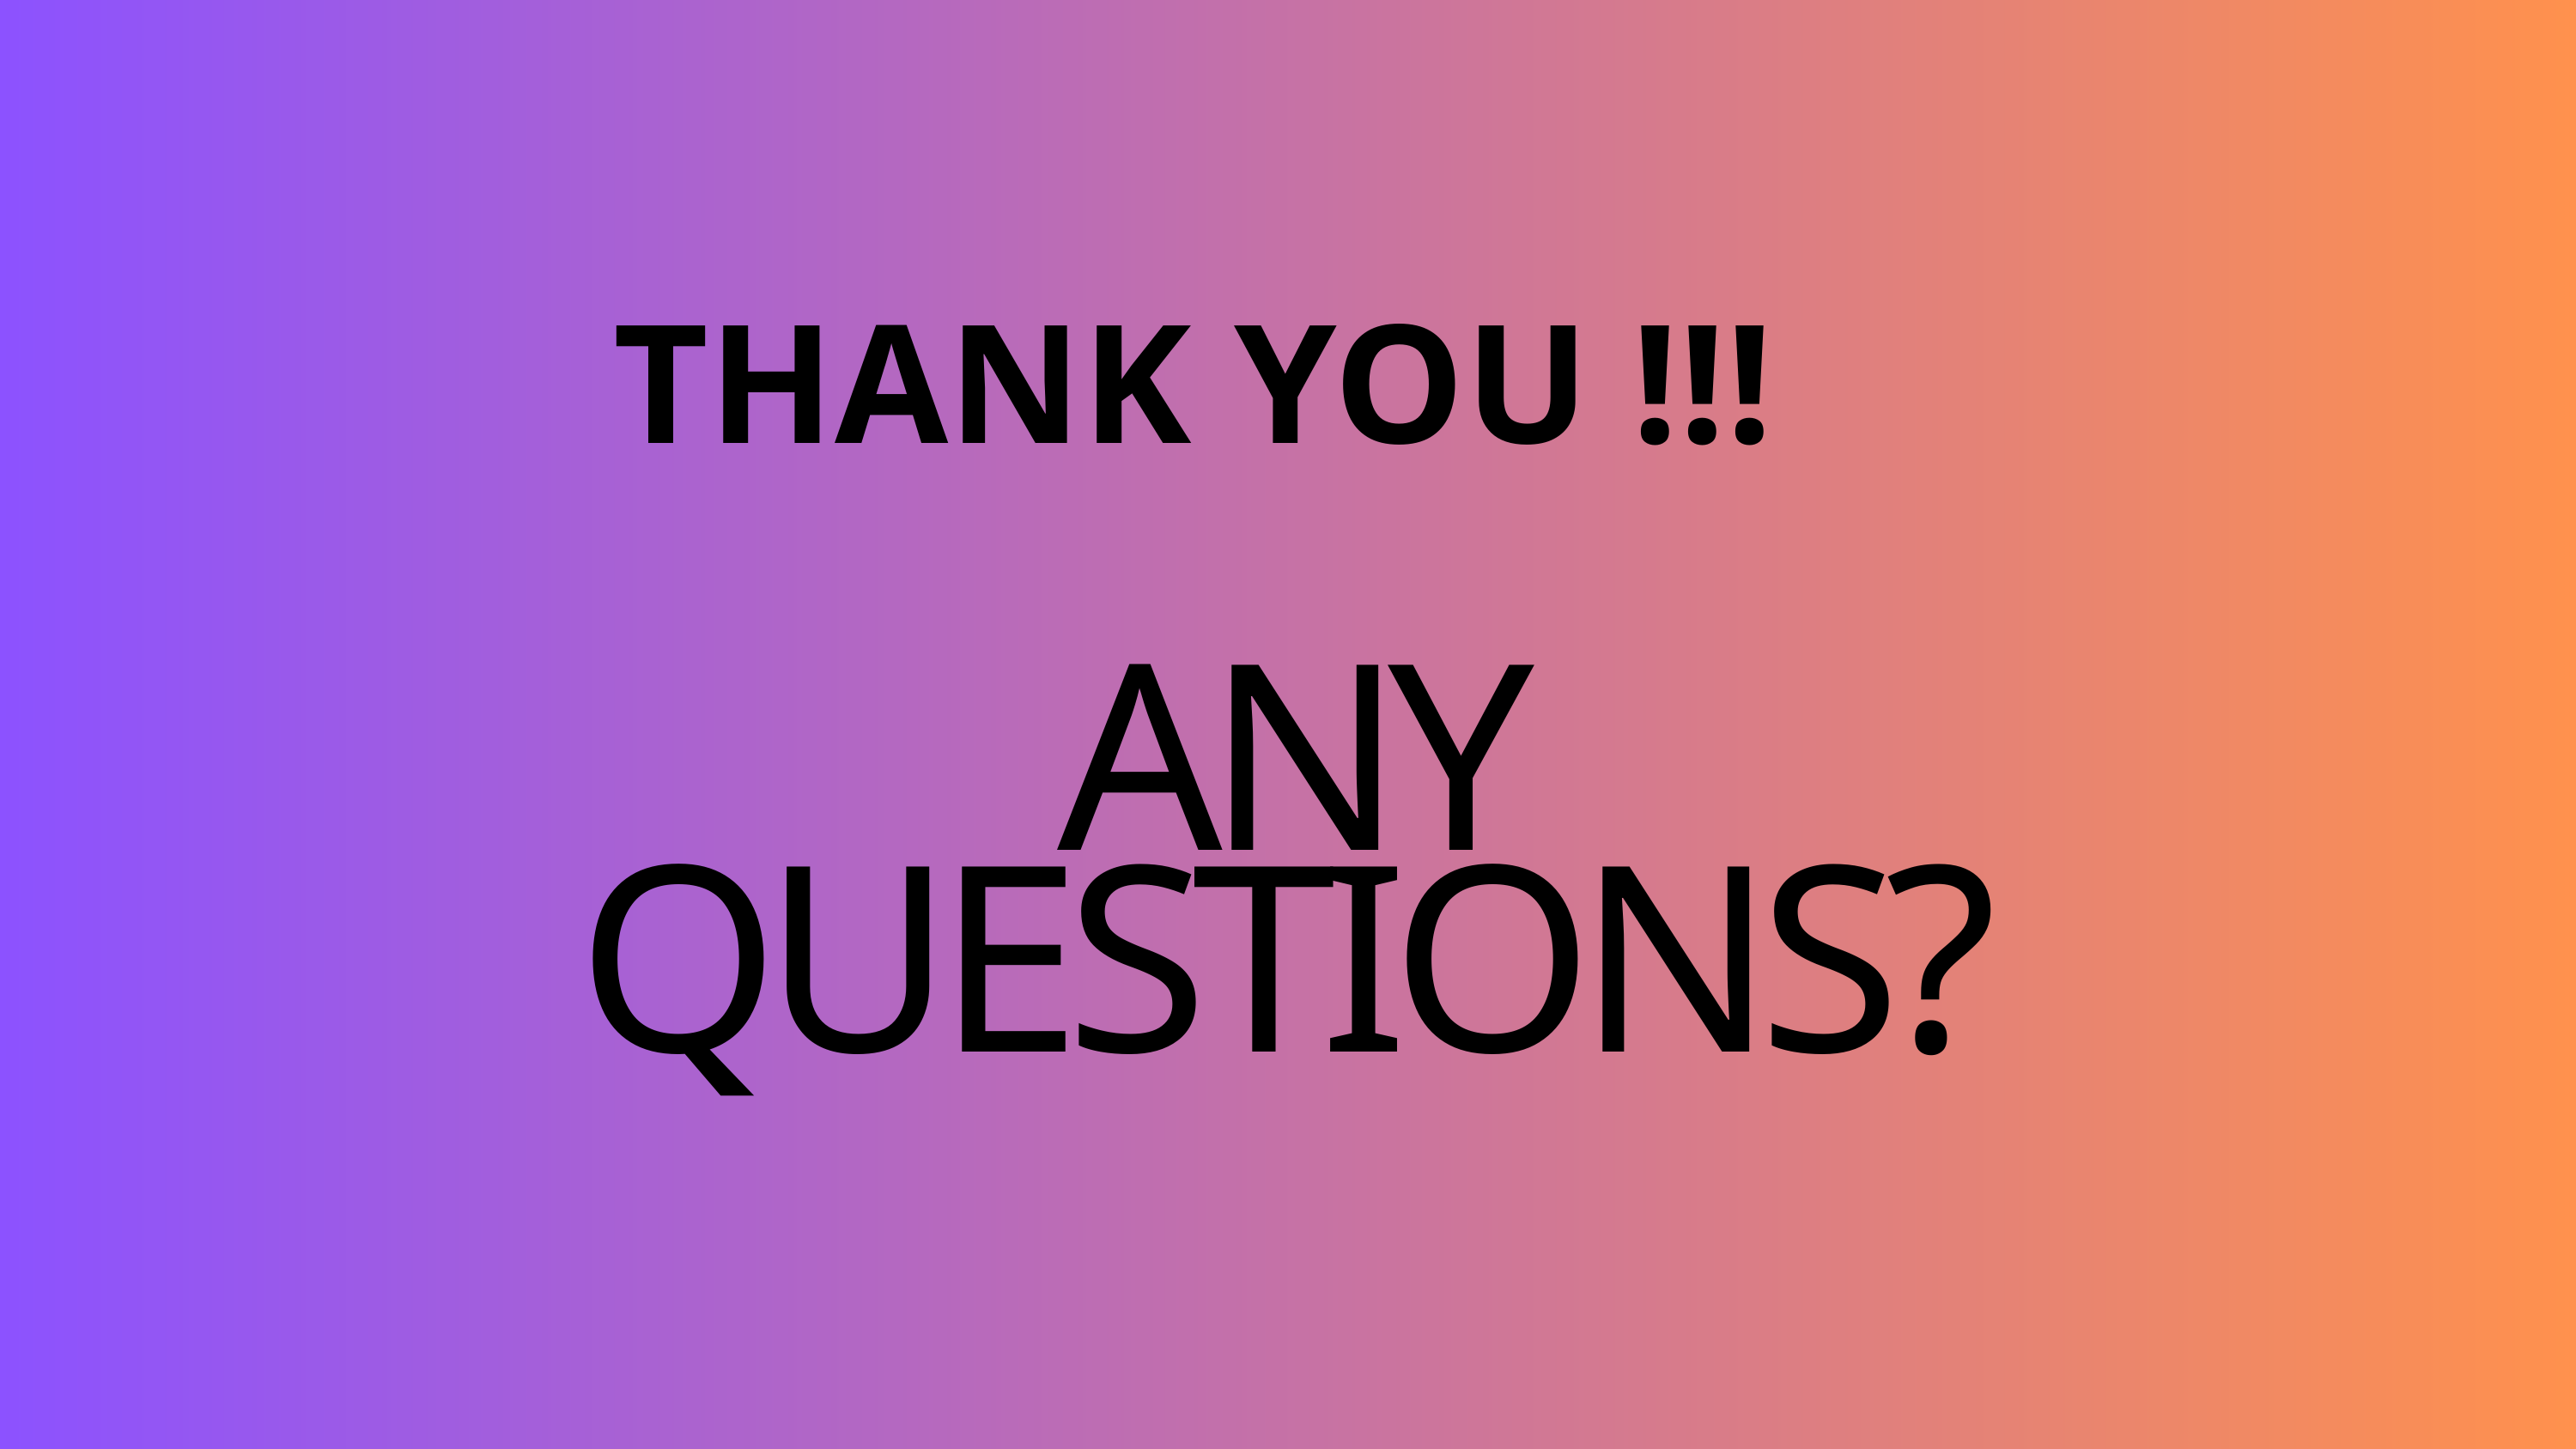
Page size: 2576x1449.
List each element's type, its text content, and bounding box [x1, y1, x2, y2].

text_box ANY QUESTIONS? [557, 700, 2018, 1105]
text_box THANK YOU !!! [514, 246, 1873, 477]
